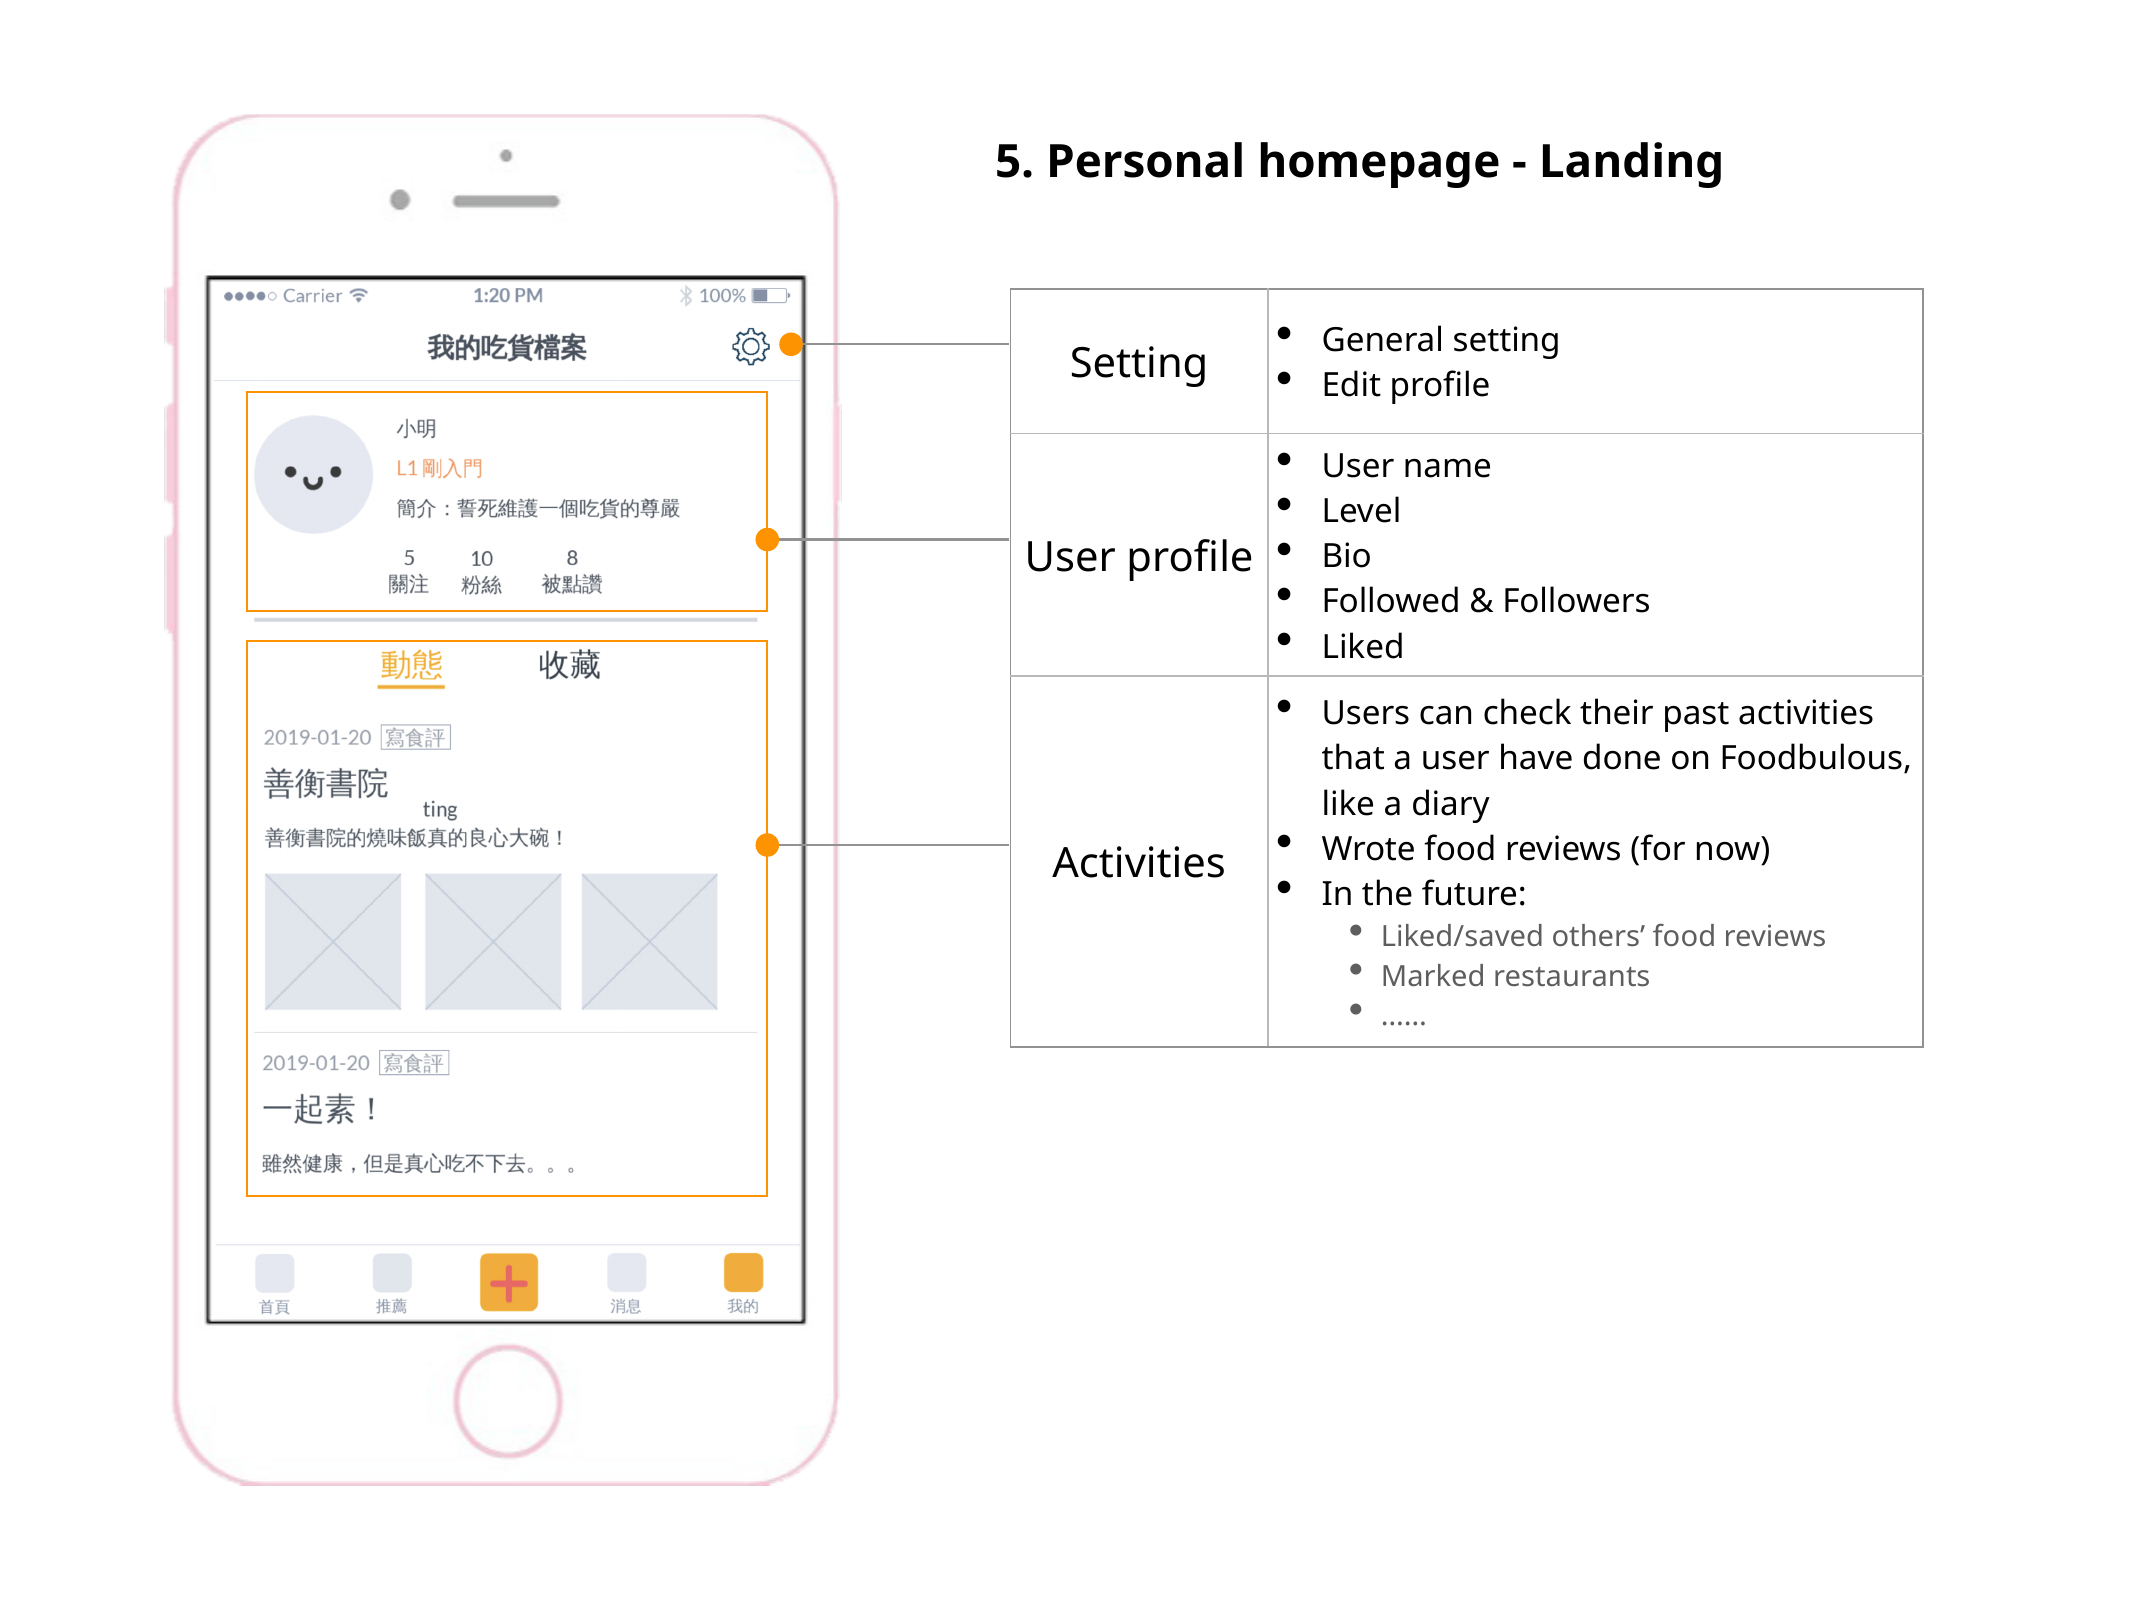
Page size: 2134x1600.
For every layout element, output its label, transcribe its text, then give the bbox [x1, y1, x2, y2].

table_header Setting [1011, 290, 1267, 433]
table_cell Activities [1011, 677, 1267, 1046]
table_cell User profile [1011, 434, 1267, 675]
table_cell User name Level Bio Followed & Followers Liked [1269, 434, 1922, 675]
text_box 5. Personal homepage - Landing [986, 122, 1734, 195]
table_header General setting Edit profile [1269, 290, 1922, 433]
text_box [778, 332, 1010, 357]
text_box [117, 114, 896, 1486]
table_cell Users can check their past activities that a user have done on Foodbulous, like a diary Wrote food reviews (for now) In the future: Liked/saved others’ food reviews Marked restaurants …… [1269, 677, 1922, 1046]
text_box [755, 527, 1010, 552]
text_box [755, 833, 1010, 858]
